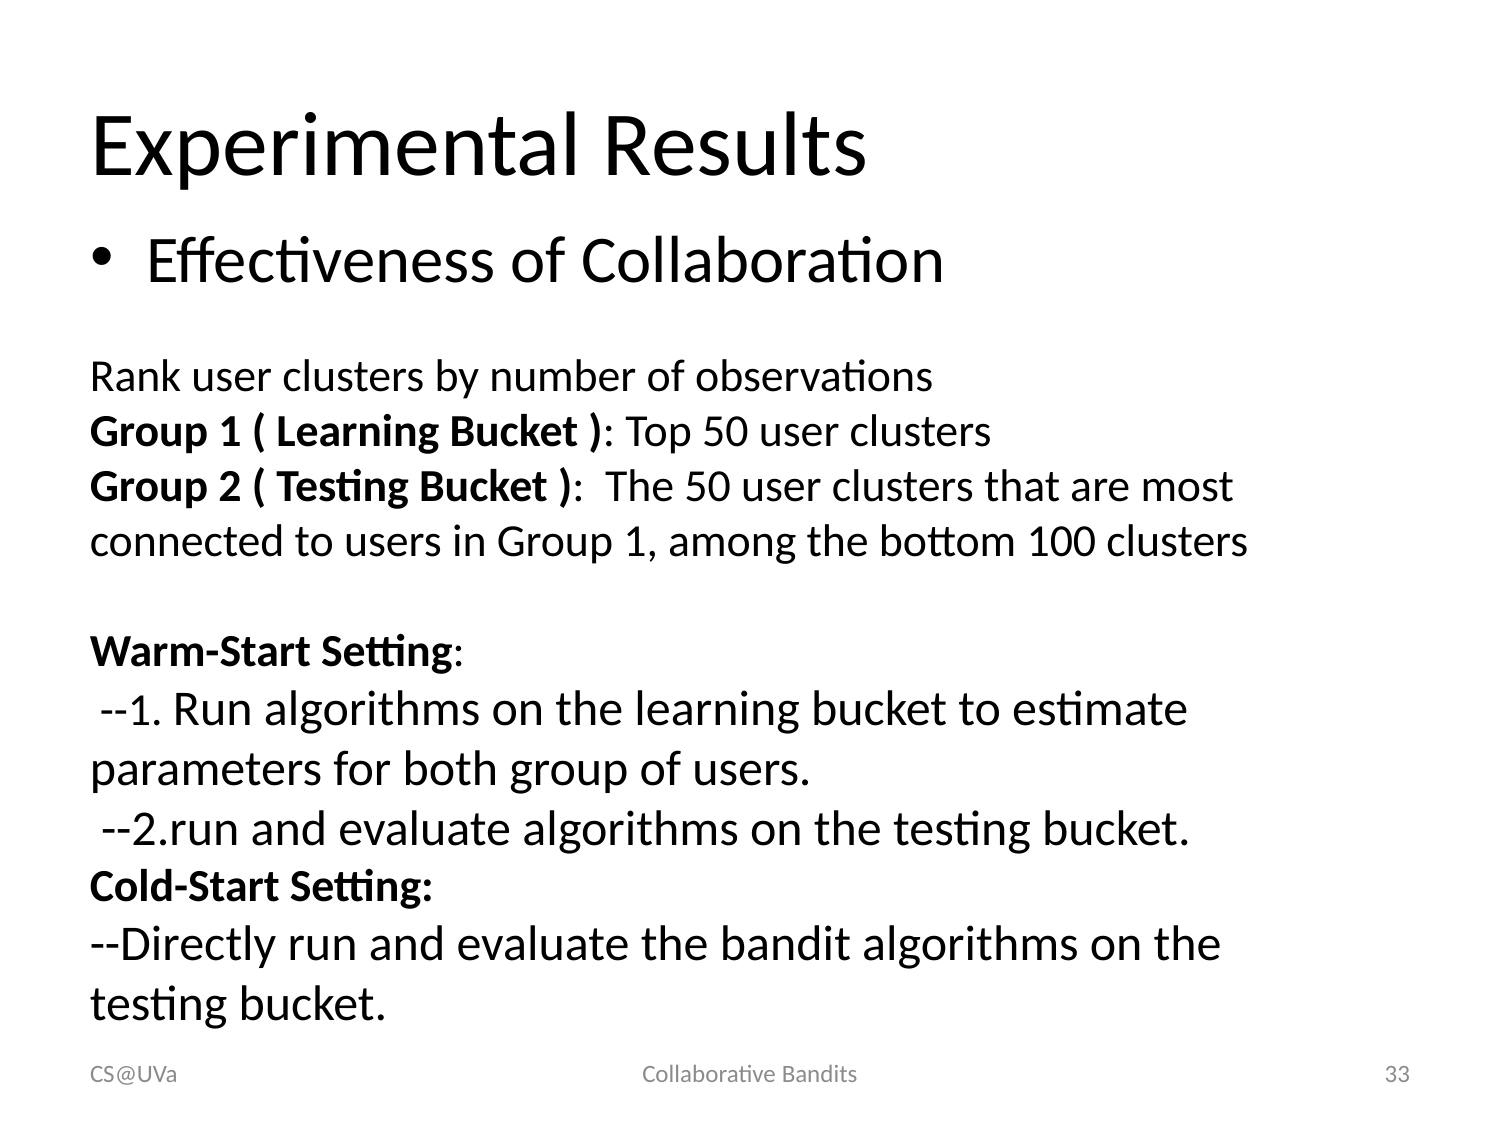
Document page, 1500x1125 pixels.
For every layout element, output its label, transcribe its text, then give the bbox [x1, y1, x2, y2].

slide_number CS@UVa [75, 1042, 425, 1103]
title Experimental Results [75, 45, 1425, 208]
footer Collaborative Bandits [512, 1042, 988, 1103]
text_box Rank user clusters by number of observations Group 1 ( Learning Bucket ): Top 50 user clusters Group 2 ( Testing Bucket ): The 50 user clusters that are most connected to users in Group 1, among the bottom 100 clusters Warm-Start Setting: --1. Run algorithms on the learning bucket to estimate parameters for both group of users. --2.run and evaluate algorithms on the testing bucket. Cold-Start Setting: --Directly run and evaluate the bandit algorithms on the testing bucket. [74, 338, 1339, 1093]
list Effectiveness of Collaboration [75, 208, 1425, 1005]
slide_number 32 [1074, 1042, 1425, 1103]
